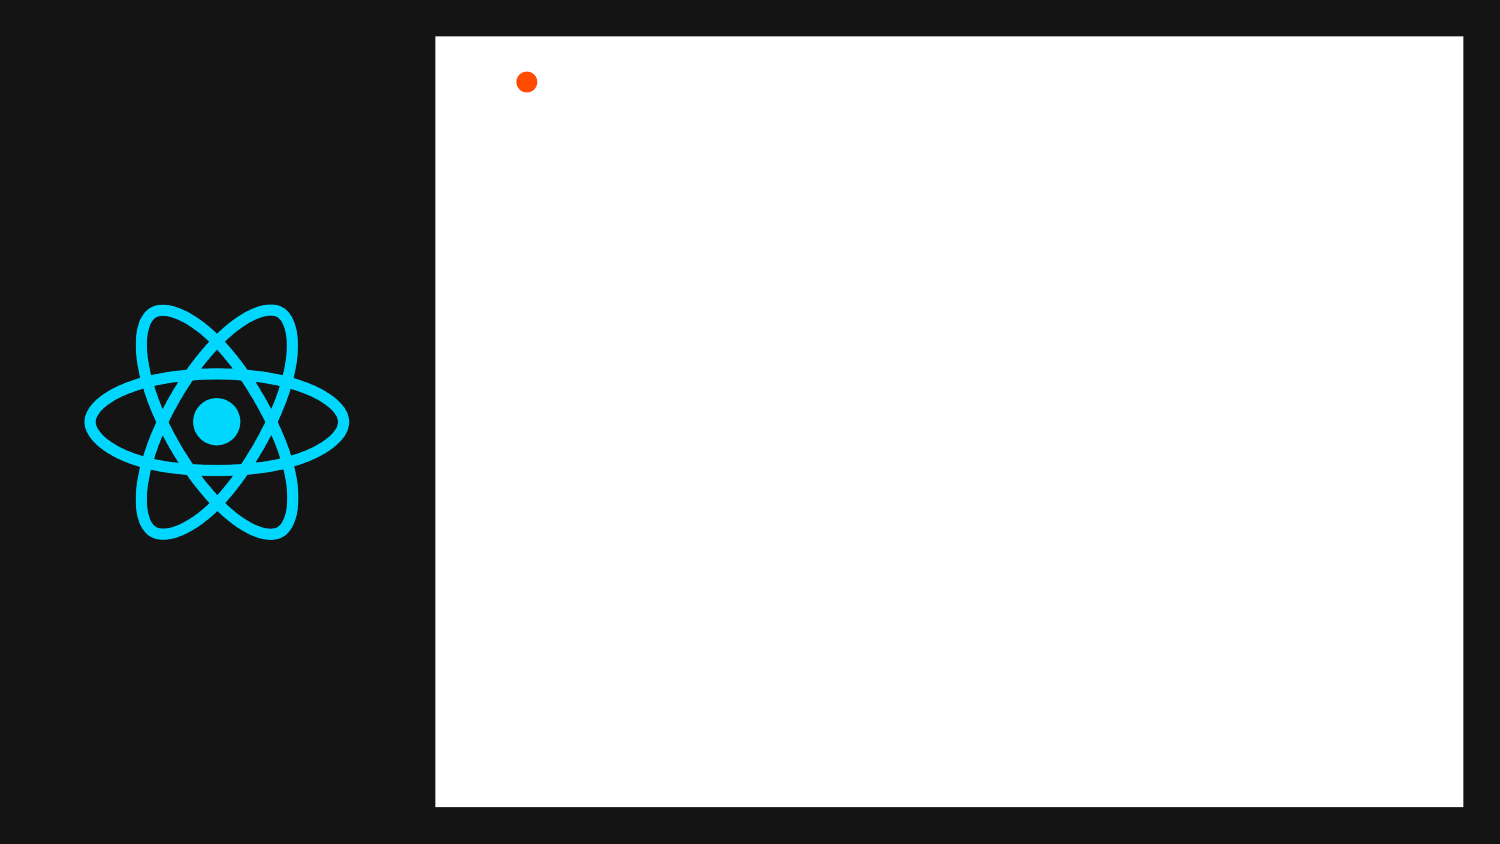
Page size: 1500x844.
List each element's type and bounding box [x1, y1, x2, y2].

picture [52, 256, 383, 587]
text_box [516, 71, 538, 93]
